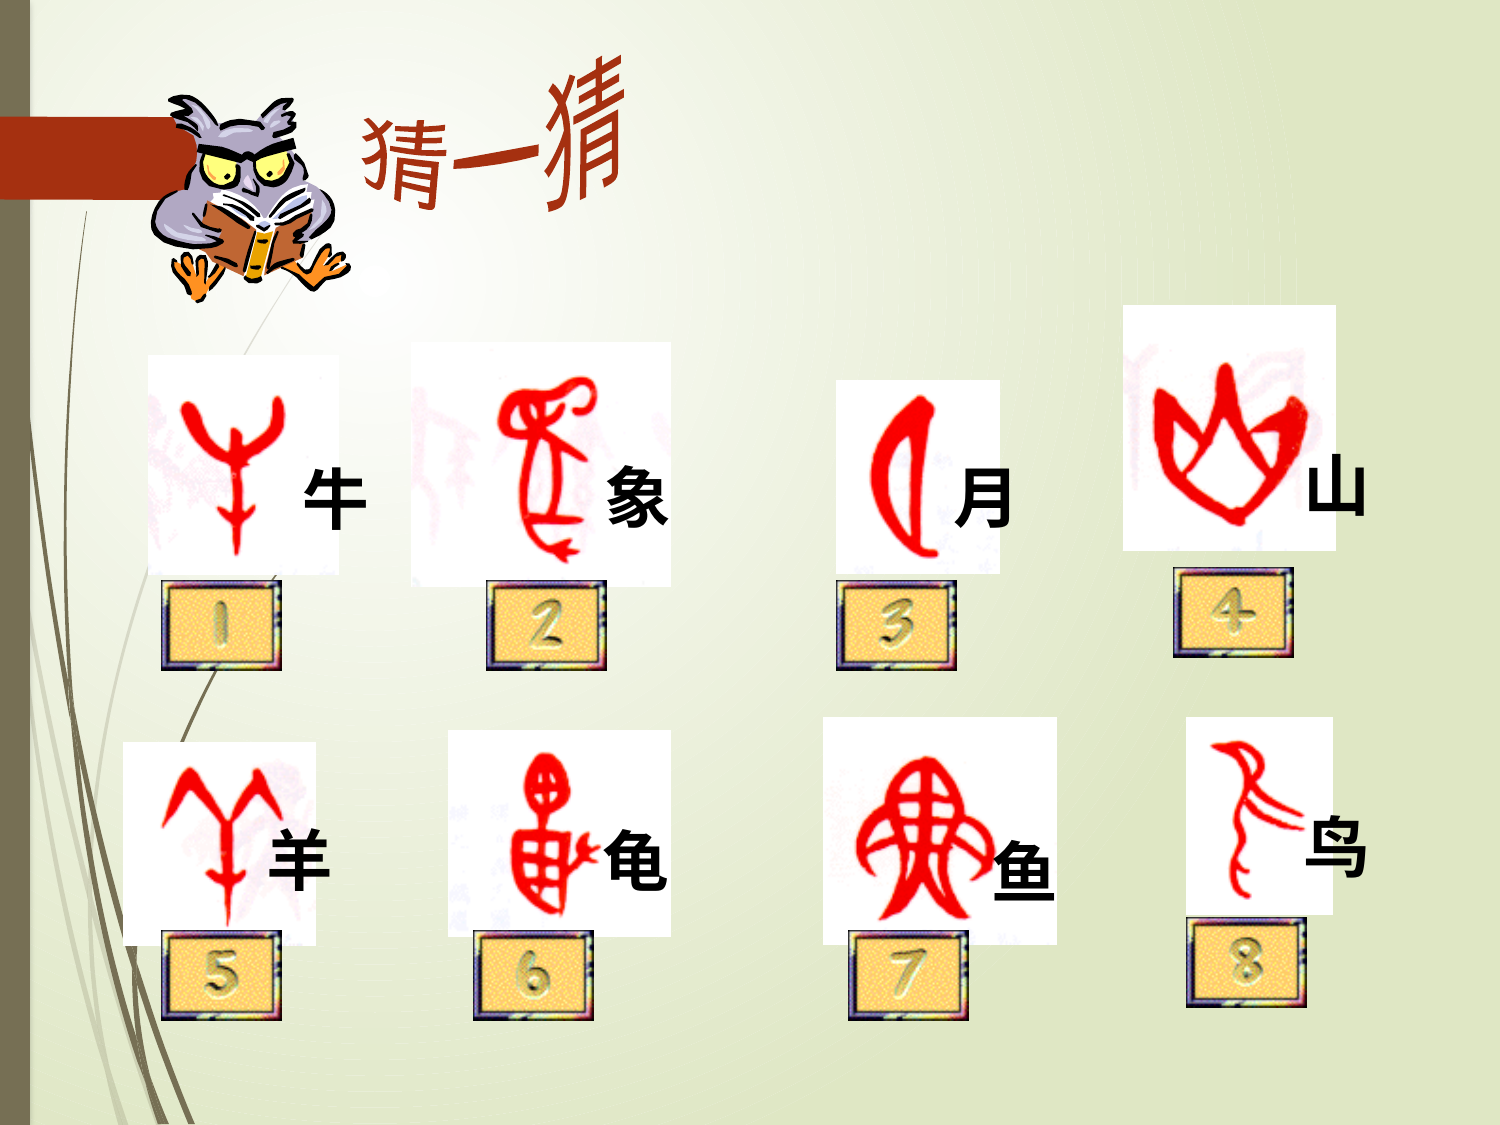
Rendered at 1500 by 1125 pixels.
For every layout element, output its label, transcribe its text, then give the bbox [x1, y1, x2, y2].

text_box 鸟 [1341, 798, 1386, 894]
text_box 山 [1341, 436, 1386, 532]
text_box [123, 42, 1337, 1021]
